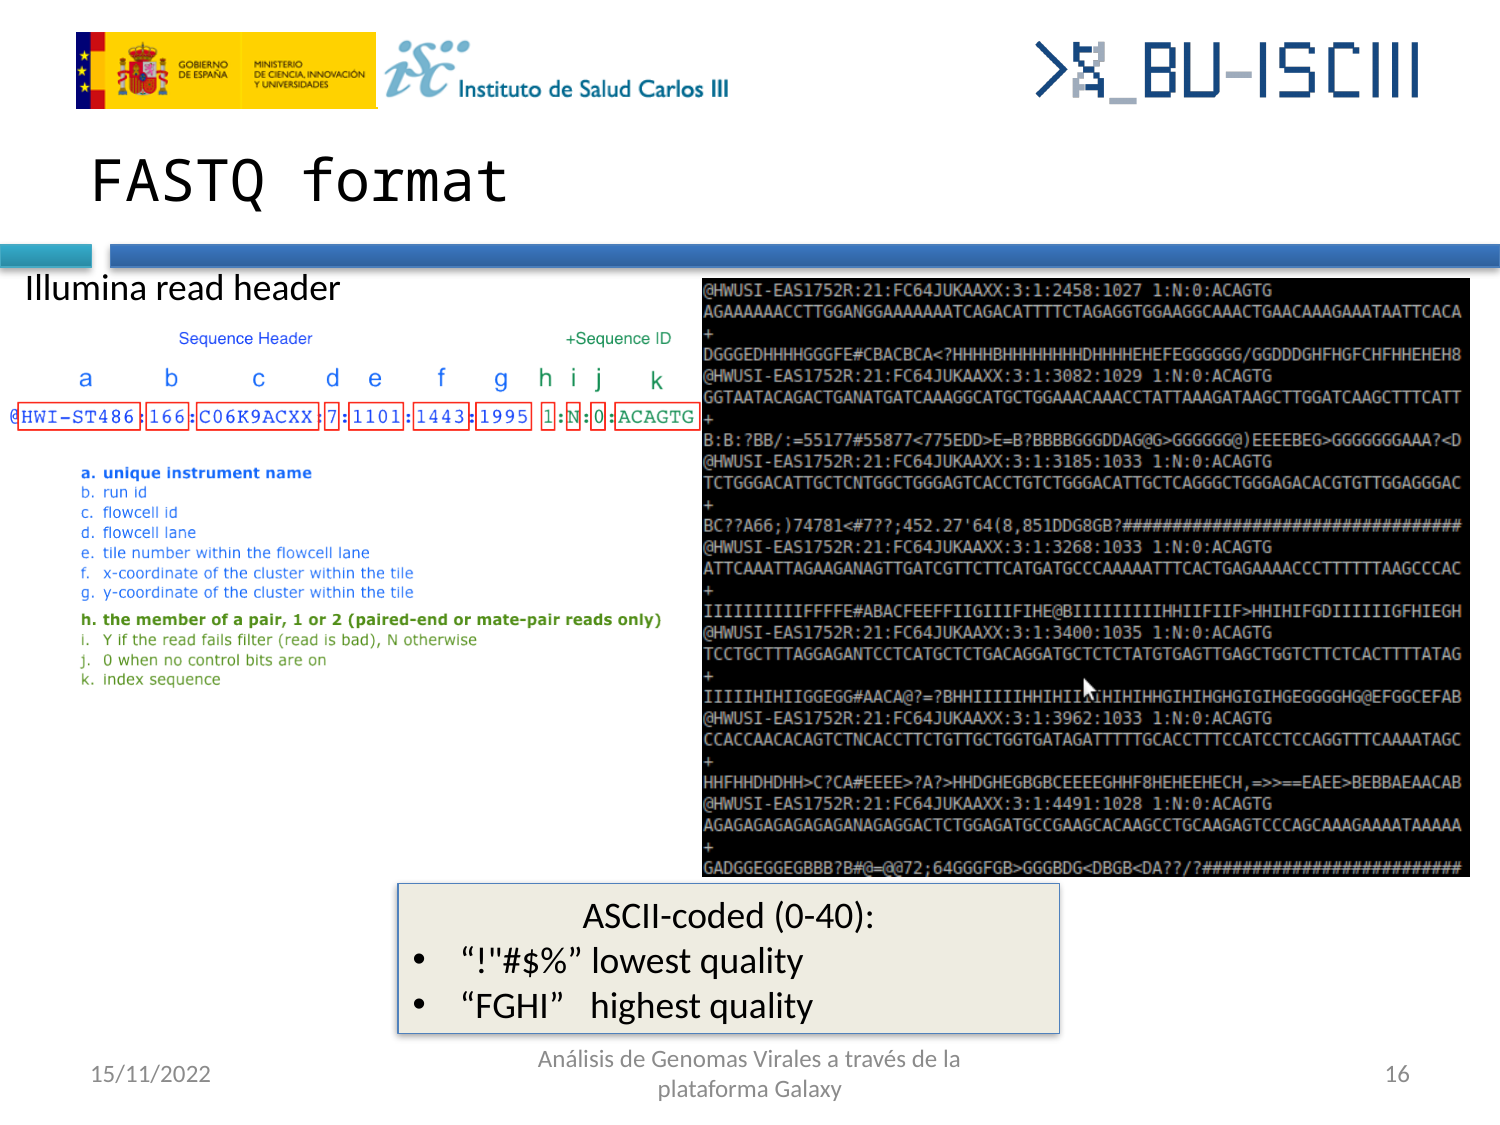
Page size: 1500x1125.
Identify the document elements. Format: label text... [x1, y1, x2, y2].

title FASTQ format [75, 113, 1425, 244]
footer Análisis de Genomas Virales a través de la plataforma Galaxy [512, 1042, 988, 1103]
text_box ASCII-coded (0-40): “!"#$%” lowest quality “FGHI” highest quality [397, 883, 1060, 1034]
slide_number 16 [1074, 1042, 1425, 1103]
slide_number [75, 1042, 425, 1103]
picture [1021, 0, 1436, 138]
picture [0, 315, 720, 705]
picture [76, 32, 809, 109]
text_box Illumina read header [10, 255, 679, 314]
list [702, 278, 1470, 877]
